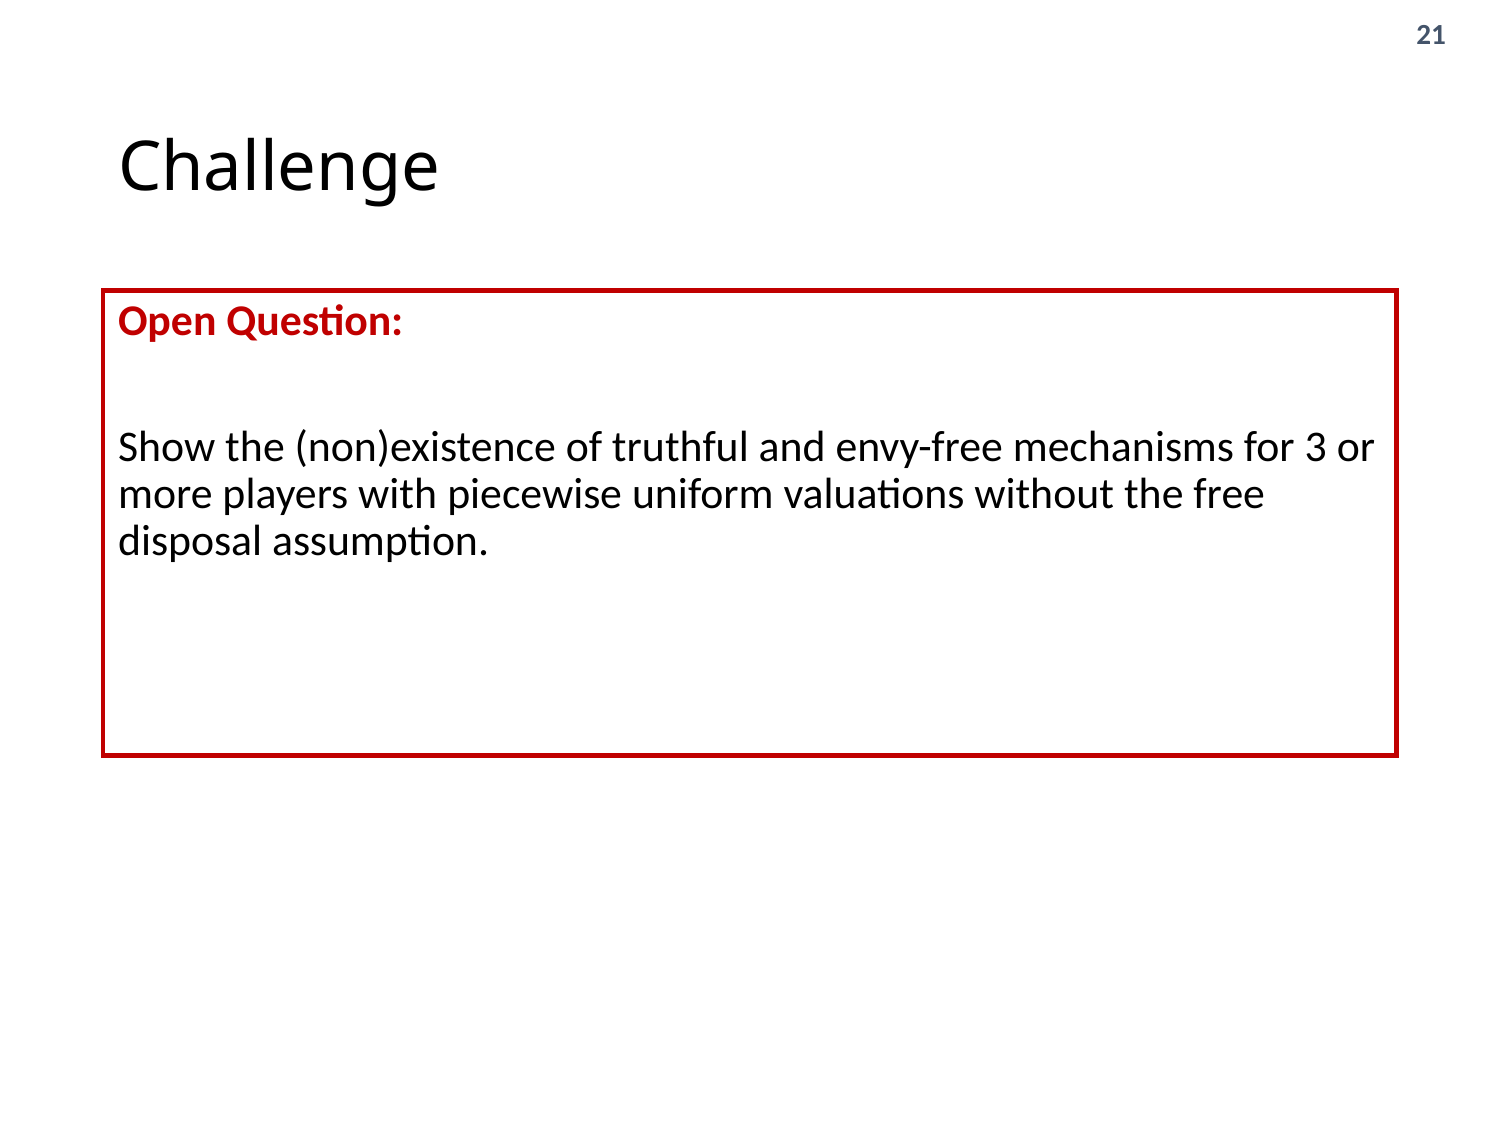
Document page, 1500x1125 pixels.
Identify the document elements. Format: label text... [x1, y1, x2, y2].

list Open Question: Show the (non)existence of truthful and envy-free mechanisms for 3 or more players with piecewise uniform valuations without the free disposal assumption. [102, 289, 1398, 757]
title Challenge [103, 59, 1397, 278]
